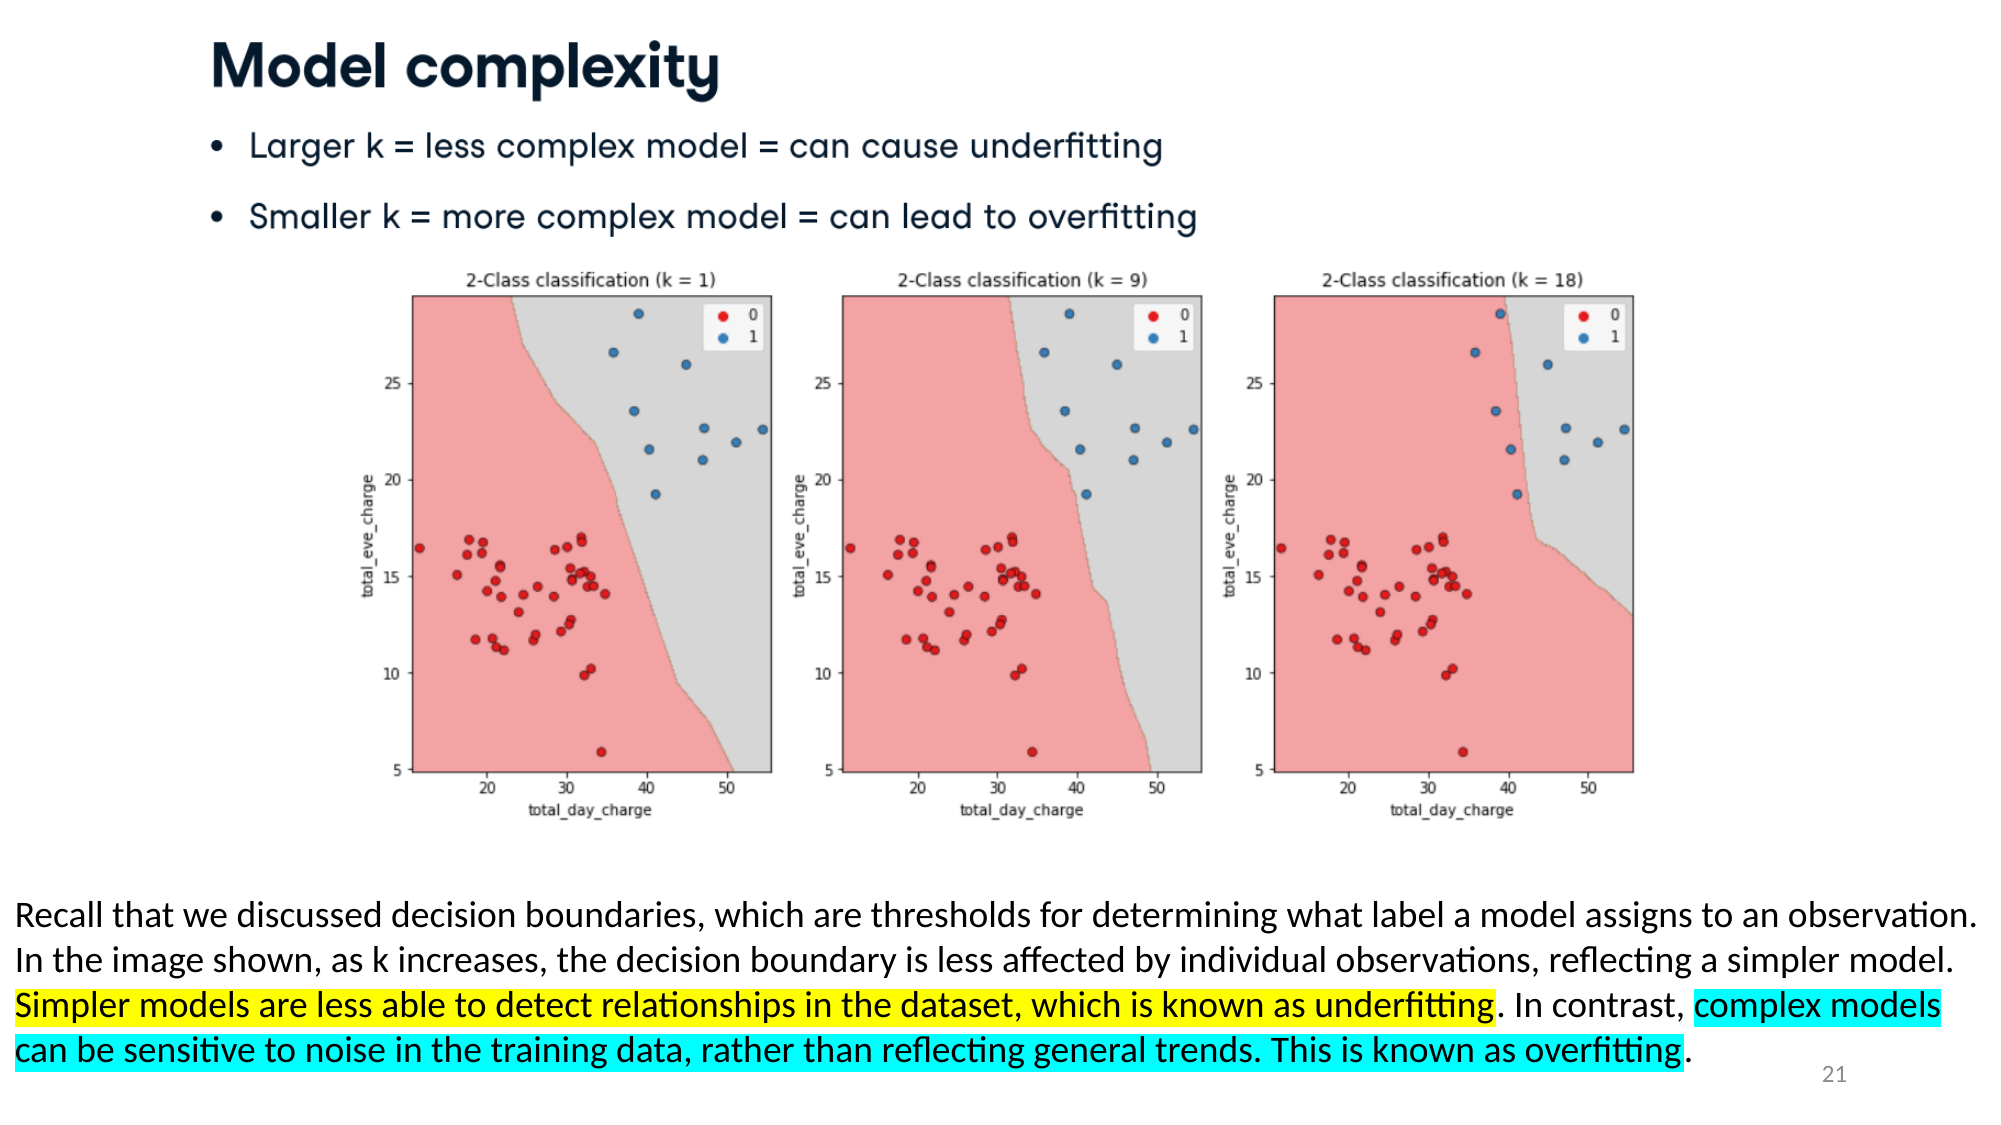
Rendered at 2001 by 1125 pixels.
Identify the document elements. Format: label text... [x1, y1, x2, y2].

slide_number 21 [1412, 1042, 1863, 1103]
picture [190, 17, 1810, 846]
text_box Recall that we discussed decision boundaries, which are thresholds for determining what label a model assigns to an observation. In the image shown, as k increases, the decision boundary is less affected by individual observations, reflecting a simpler model. Simpler models are less able to detect relationships in the dataset, which is known as underfitting. In contrast, complex models can be sensitive to noise in the training data, rather than reflecting general trends. This is known as overfitting. [0, 882, 2000, 1078]
